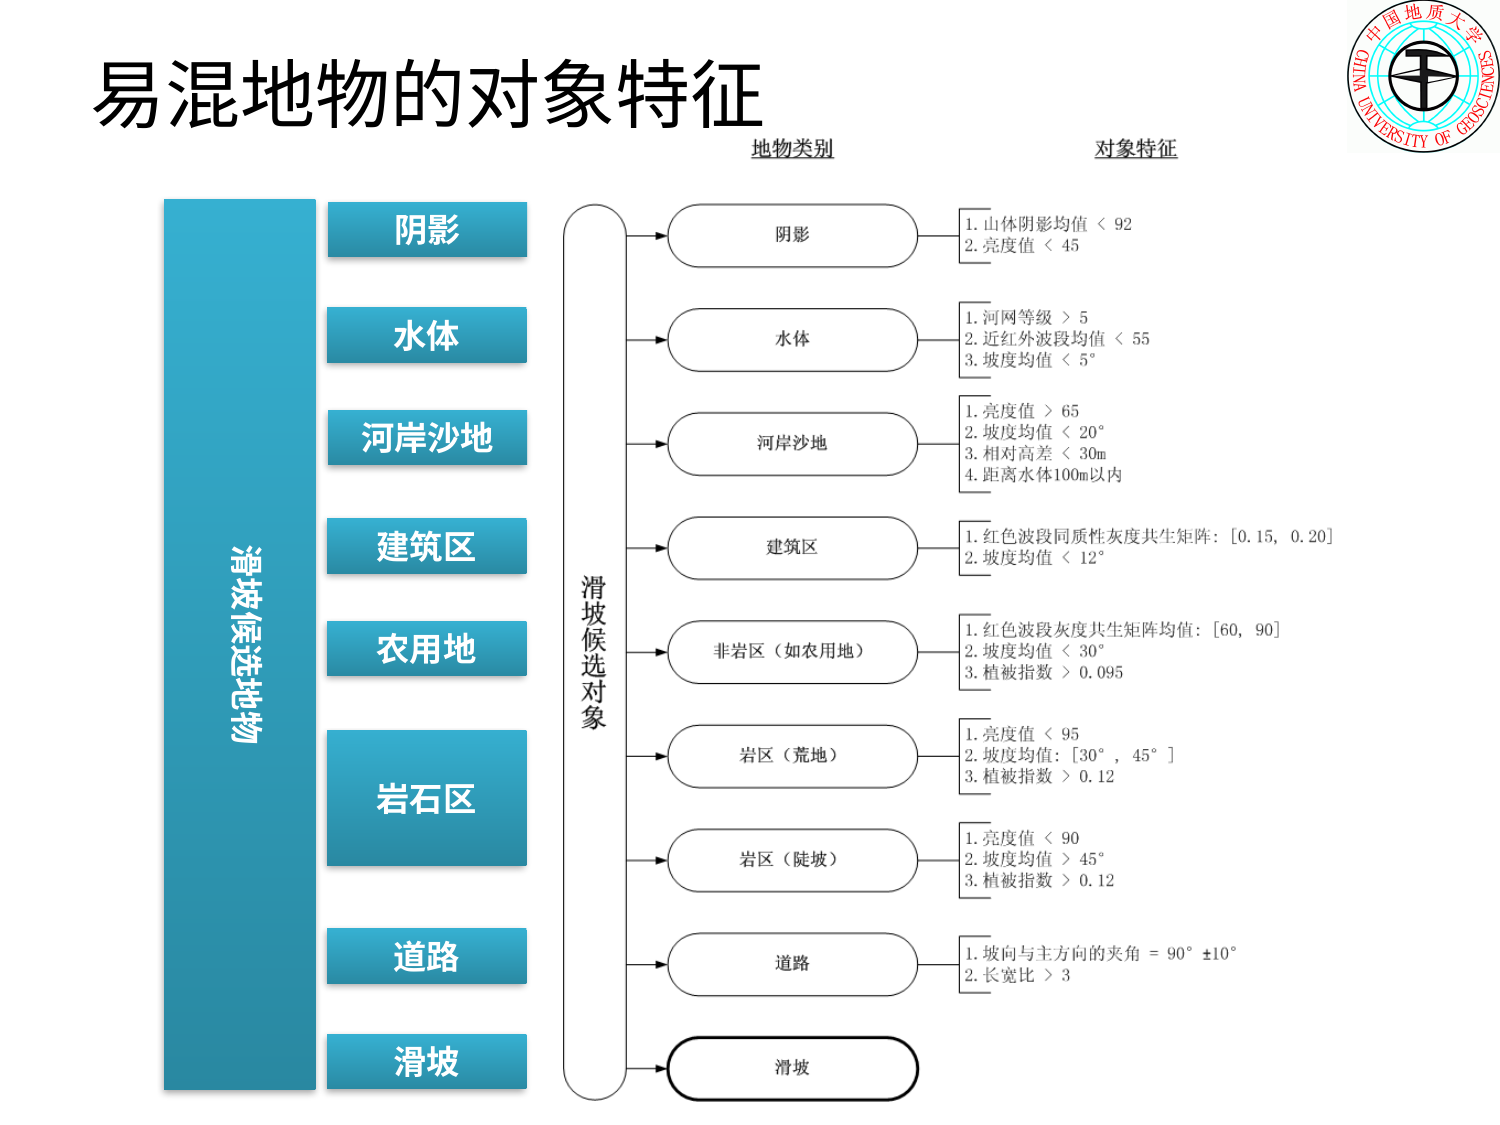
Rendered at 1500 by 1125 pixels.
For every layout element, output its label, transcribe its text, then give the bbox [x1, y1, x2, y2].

picture [1347, 0, 1500, 153]
text_box 农用地 [327, 621, 527, 676]
text_box 水体 [327, 307, 527, 363]
text_box 河岸沙地 [328, 410, 528, 465]
text_box 滑坡候选地物 [164, 199, 316, 1090]
title 易混地物的对象特征 [74, 44, 1426, 141]
text_box 滑坡 [327, 1034, 527, 1089]
text_box 阴影 [328, 202, 528, 257]
text_box 道路 [327, 928, 527, 984]
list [563, 133, 1337, 1102]
text_box 岩石区 [327, 730, 527, 866]
text_box 建筑区 [327, 518, 527, 574]
